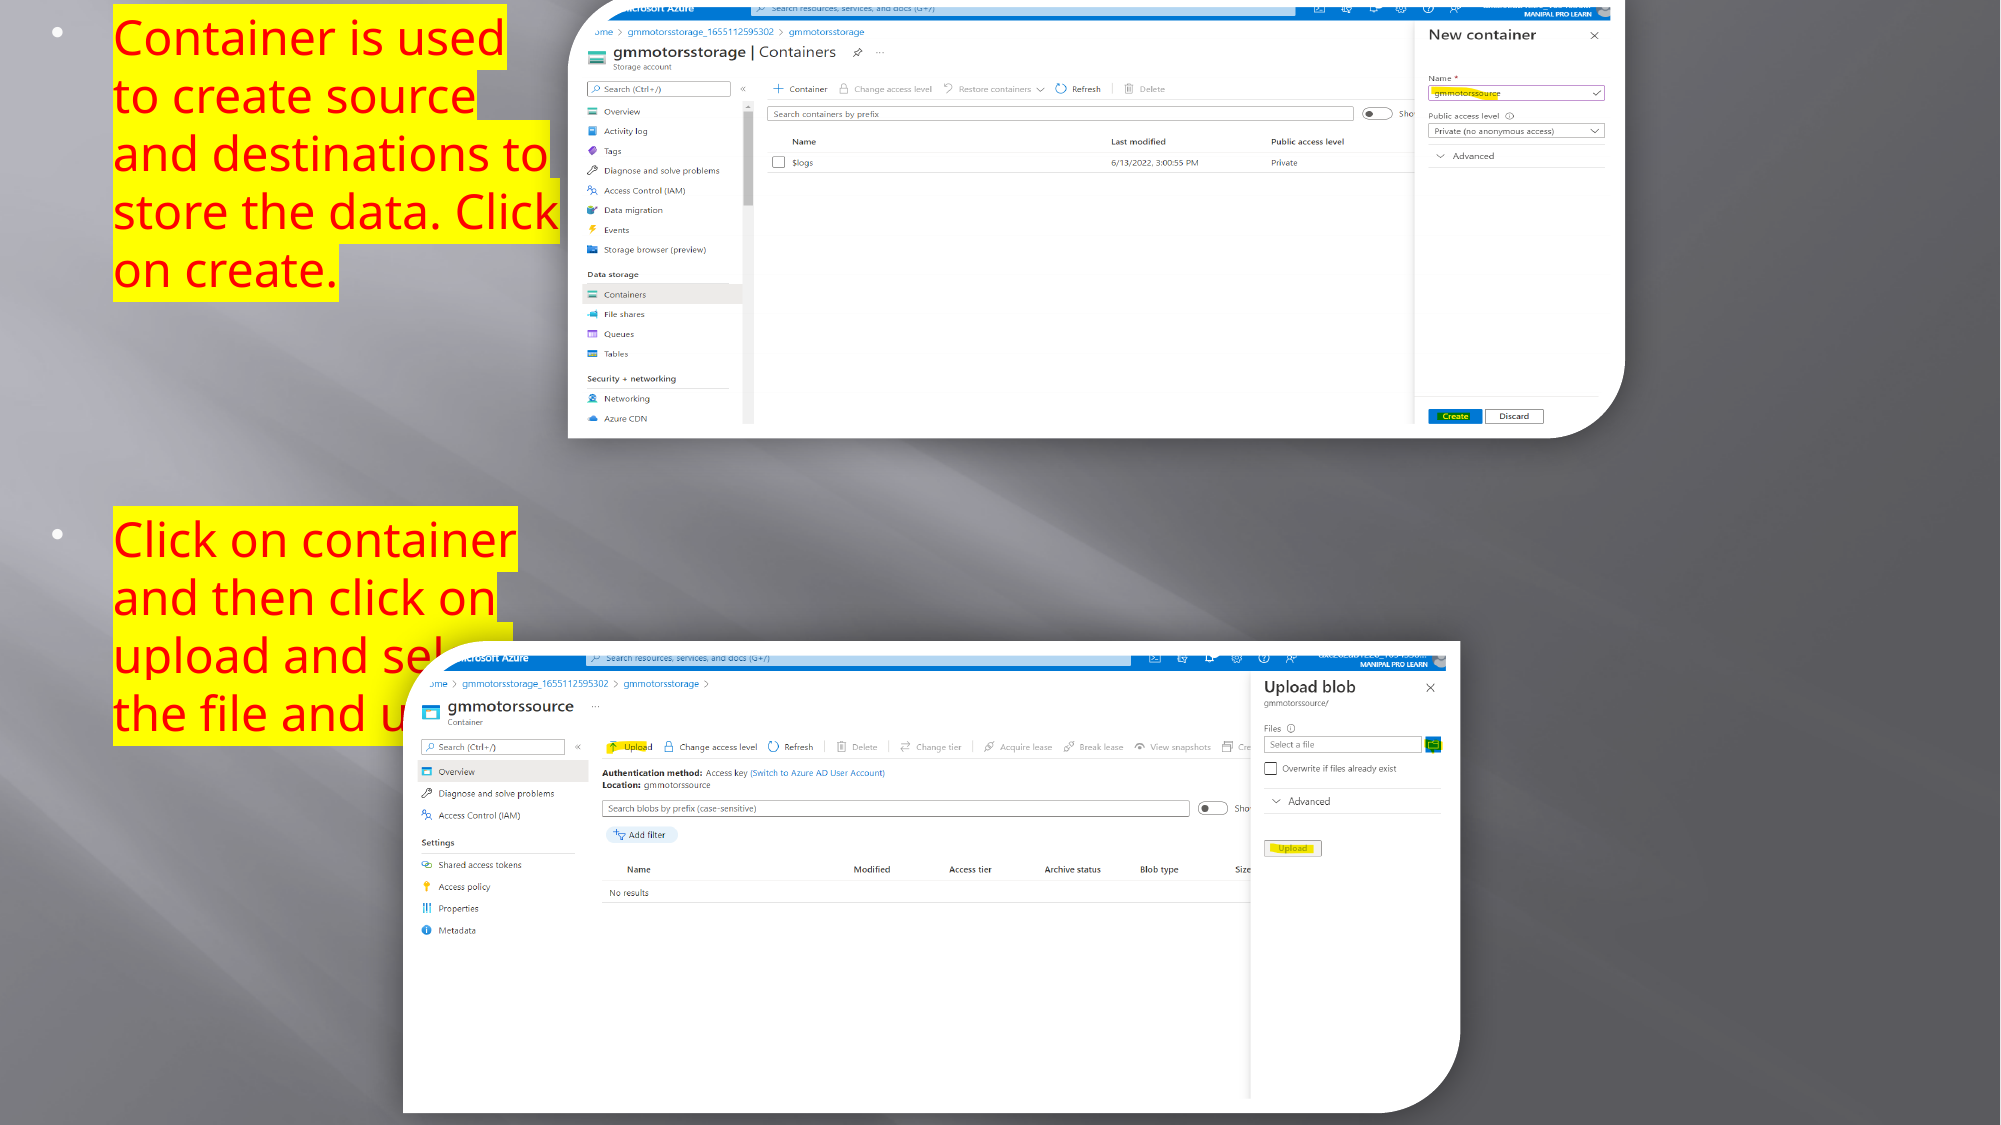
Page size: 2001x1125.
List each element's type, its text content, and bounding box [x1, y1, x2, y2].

list Container is used to create source and destinations to store the data. Click on create. Click on container and then click on upload and select the file and upload. [17, 0, 576, 766]
picture [574, 0, 1618, 432]
picture [410, 648, 1454, 1107]
